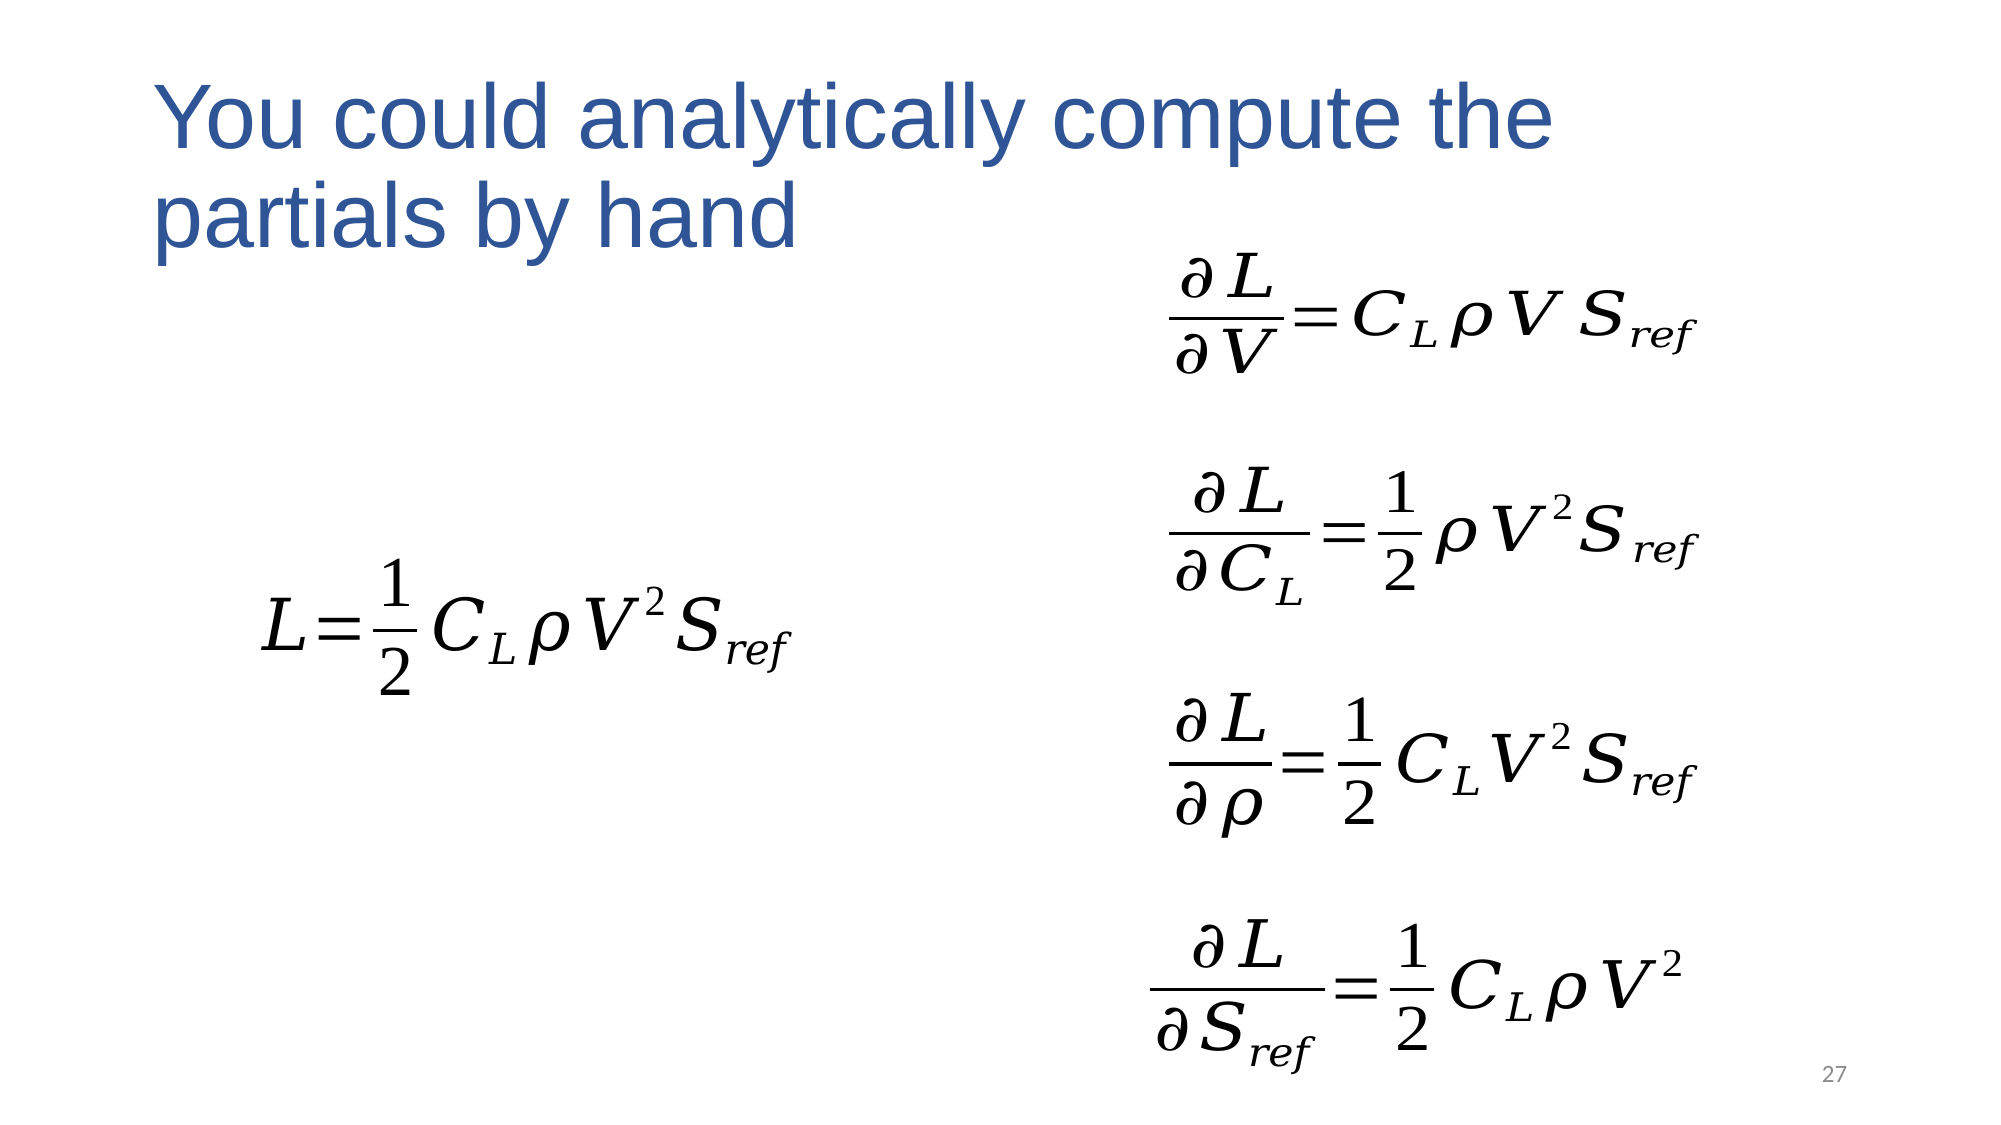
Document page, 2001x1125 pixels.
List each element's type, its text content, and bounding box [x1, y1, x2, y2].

slide_number 27 [1412, 1042, 1863, 1103]
title You could analytically compute the partials by hand [137, 59, 1863, 278]
